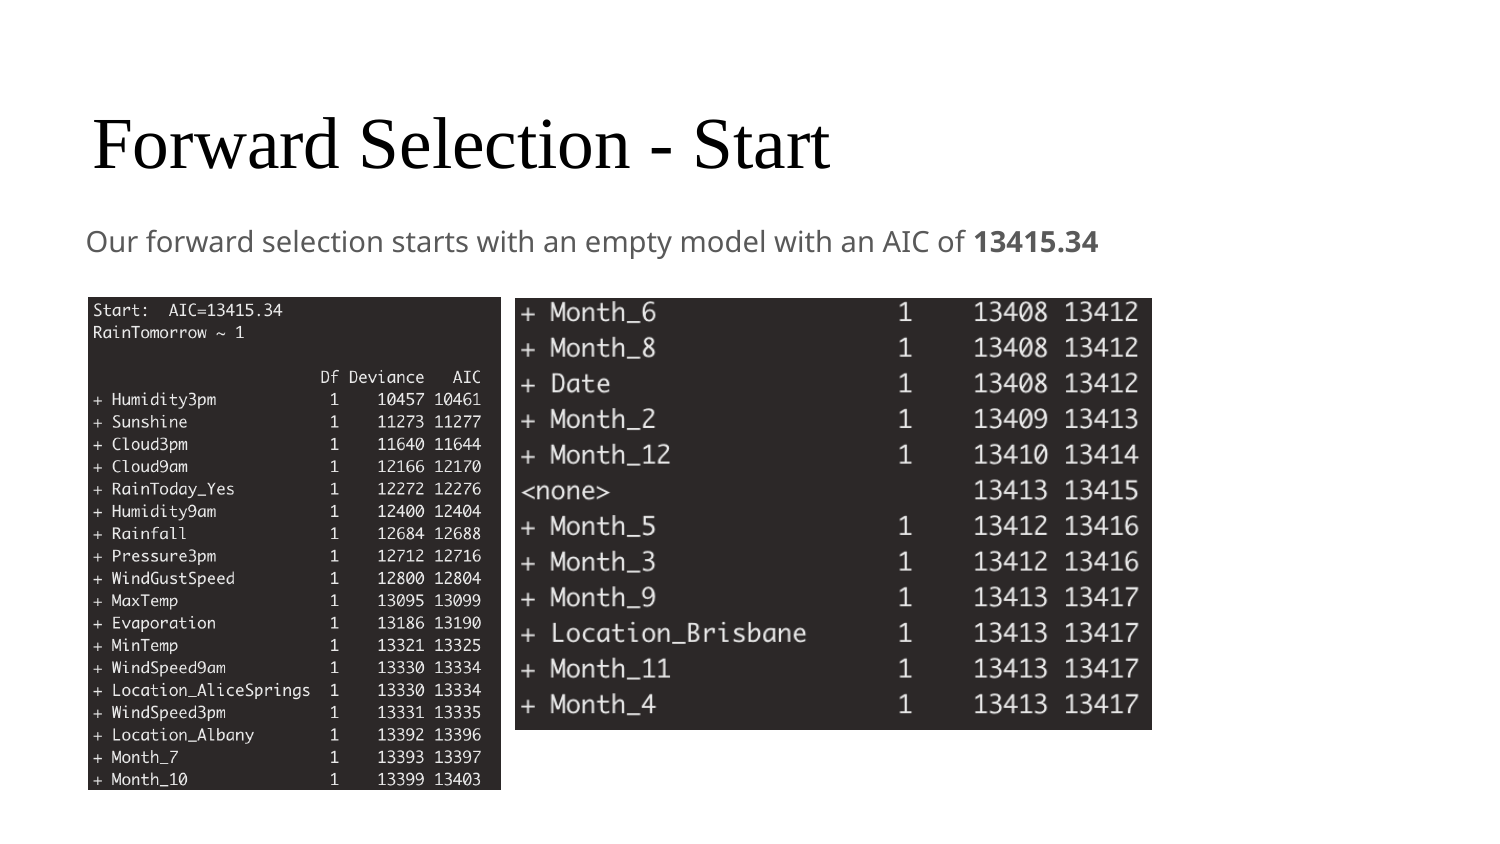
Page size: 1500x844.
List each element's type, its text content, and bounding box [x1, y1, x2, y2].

picture [88, 297, 501, 790]
title Forward Selection - Start [77, 80, 1384, 206]
picture [515, 297, 1153, 730]
list Our forward selection starts with an empty model with an AIC of 13415.34 [70, 207, 1441, 795]
